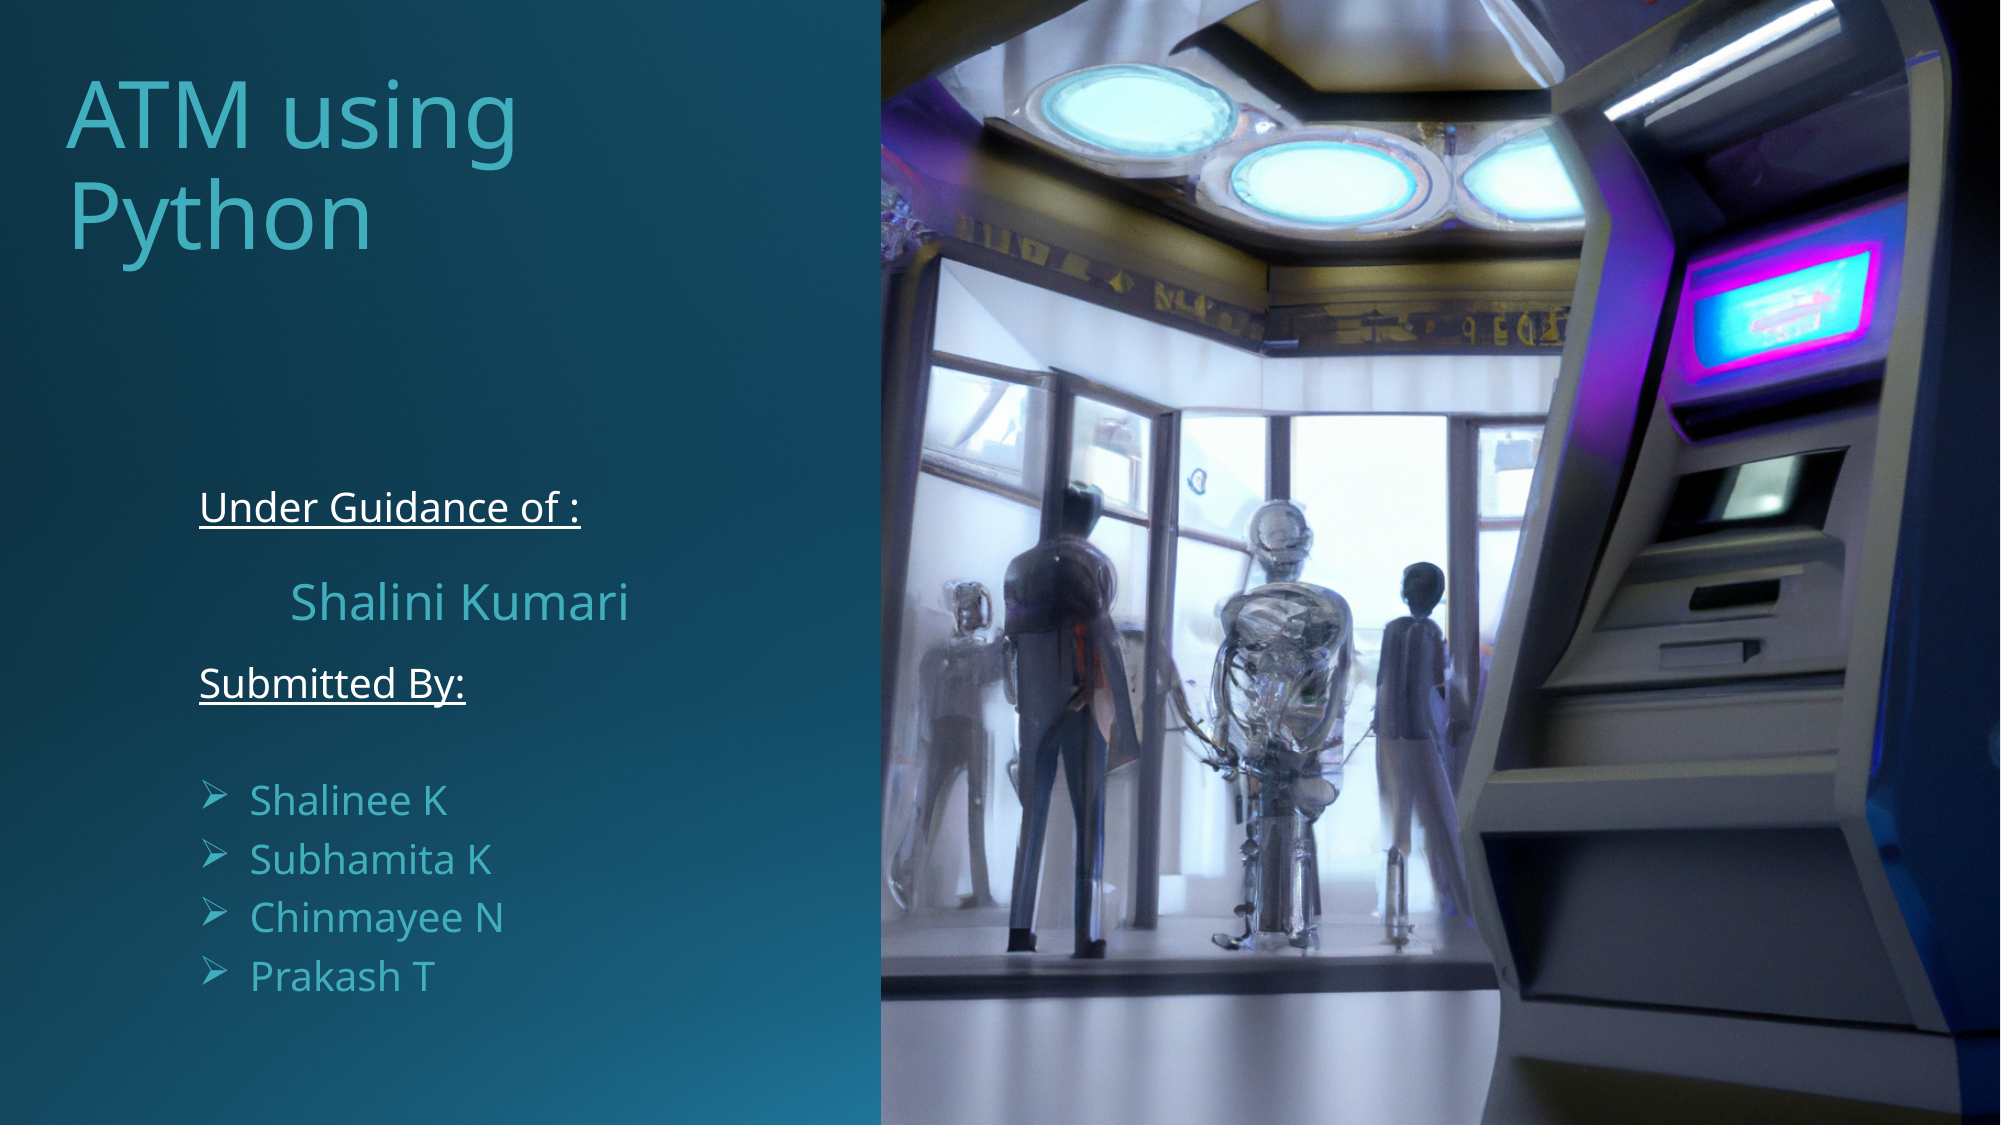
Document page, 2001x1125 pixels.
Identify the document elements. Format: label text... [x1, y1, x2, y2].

picture [0, 0, 2001, 1125]
list Under Guidance of : Submitted By: Shalinee K Subhamita K Chinmayee N Prakash T [183, 299, 881, 1014]
text_box Shalini Kumari [183, 562, 738, 638]
title ATM using Python [51, 59, 857, 278]
